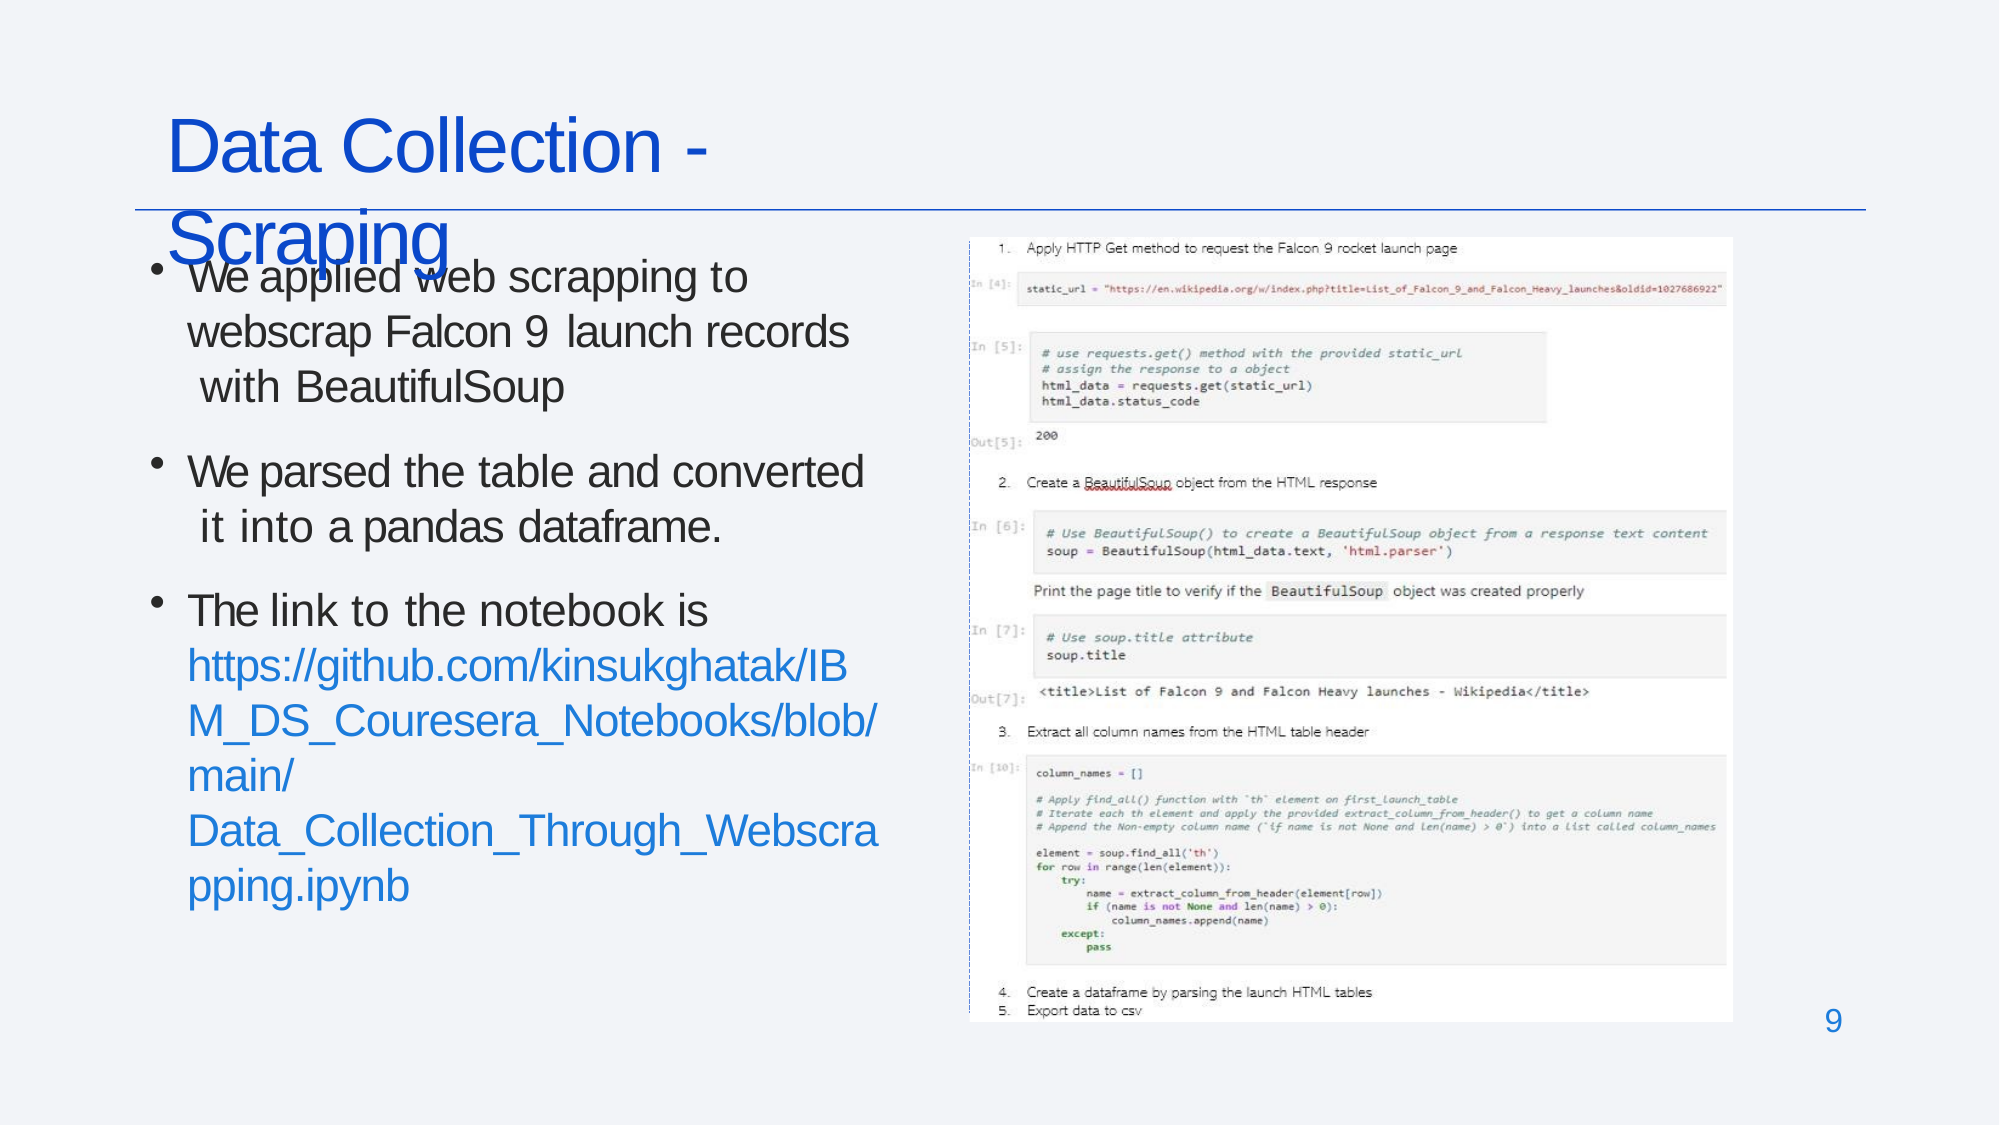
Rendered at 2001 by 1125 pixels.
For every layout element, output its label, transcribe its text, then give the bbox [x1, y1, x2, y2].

picture [0, 0, 2000, 1125]
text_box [968, 237, 1734, 1022]
title Data Collection - Scraping [164, 93, 1027, 284]
text_box We applied web scrapping to webscrap Falcon 9 launch records with BeautifulSoup We parsed the table and converted it into a pandas dataframe. The link to the notebook is https://github.com/kinsukghatak/IBM_DS_Couresera_Notebooks/blob/main/Data_Collection_Through_Webscrapping.ipynb [147, 245, 882, 911]
text_box 9 [1818, 1001, 1871, 1040]
